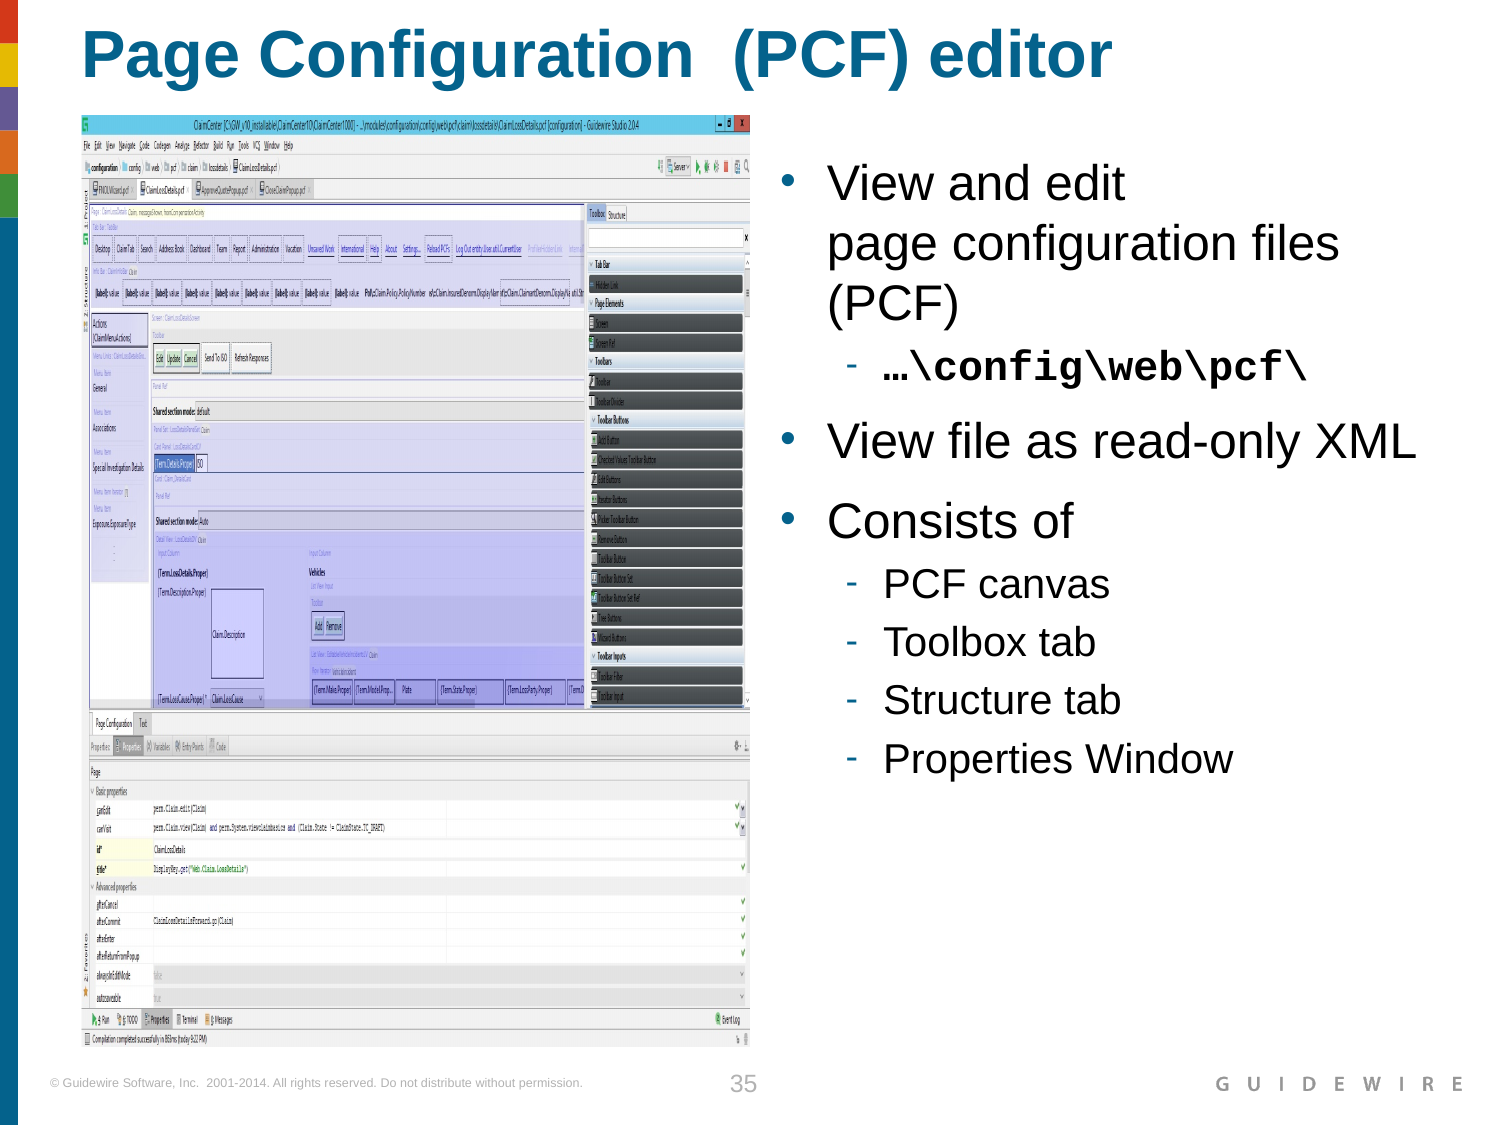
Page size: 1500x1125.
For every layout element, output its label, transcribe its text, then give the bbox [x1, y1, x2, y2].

title Page Configuration (PCF) editor [81, 19, 1446, 142]
list View and edit page configuration files (PCF) …\config\web\pcf\ View file as read-only XML Consists of PCF canvas Toolbox tab Structure tab Properties Window [779, 149, 1450, 1049]
picture [80, 114, 751, 1047]
picture [1215, 1073, 1480, 1096]
